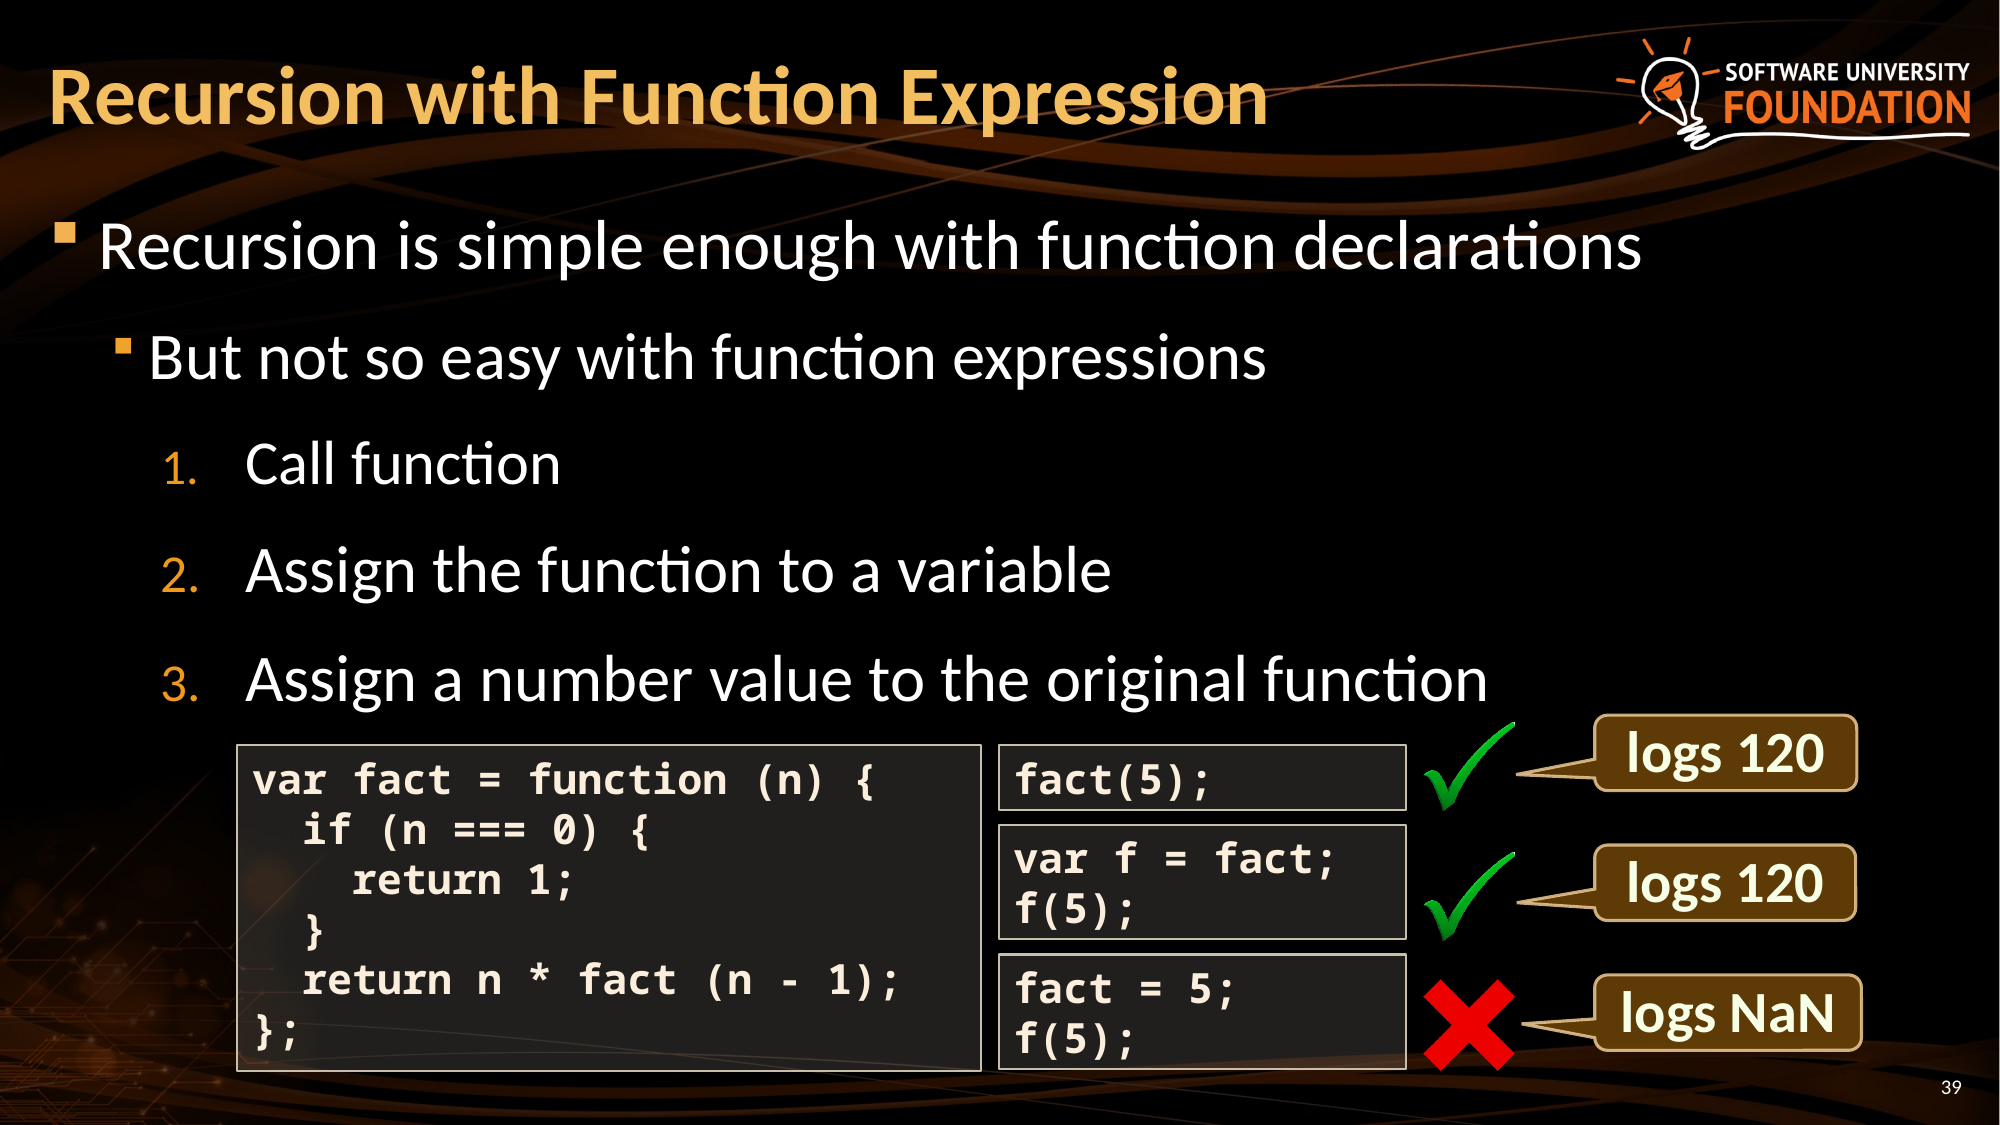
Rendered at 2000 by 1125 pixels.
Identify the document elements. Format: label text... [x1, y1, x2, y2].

text_box logs 120 [1515, 714, 1858, 792]
text_box logs 120 [1516, 843, 1857, 922]
text_box logs NaN [1521, 973, 1863, 1052]
picture [0, 0, 2000, 1125]
title Recursion with Function Expression [30, 6, 1602, 189]
list Recursion is simple enough with function declarations But not so easy with function expressions Call function Assign the function to a variable Assign a number value to the original function [31, 188, 1968, 839]
text_box var fact = function (n) { if (n === 0) { return 1; } return n * fact (n - 1); }; [237, 745, 982, 1071]
text_box var f = fact; f(5); [998, 824, 1406, 940]
text_box fact = 5; f(5); [998, 954, 1406, 1070]
slide_number 39 [1897, 1070, 1968, 1103]
text_box fact(5); [998, 745, 1406, 811]
